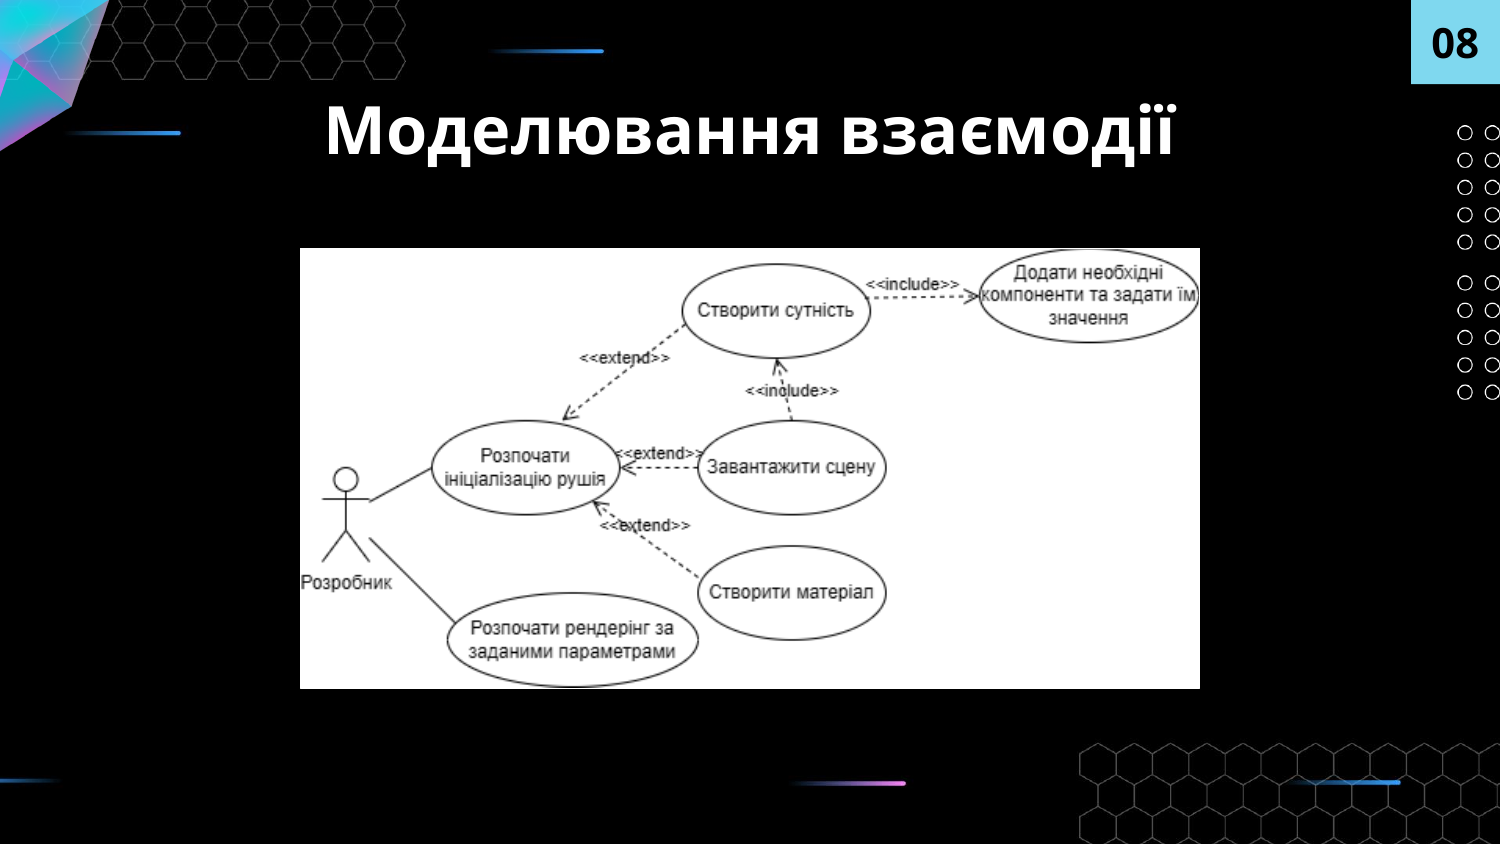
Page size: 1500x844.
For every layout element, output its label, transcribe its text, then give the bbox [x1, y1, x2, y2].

picture [0, 0, 1500, 844]
text_box 08 [1411, 0, 1500, 85]
title Моделювання взаємодії [118, 72, 1382, 167]
